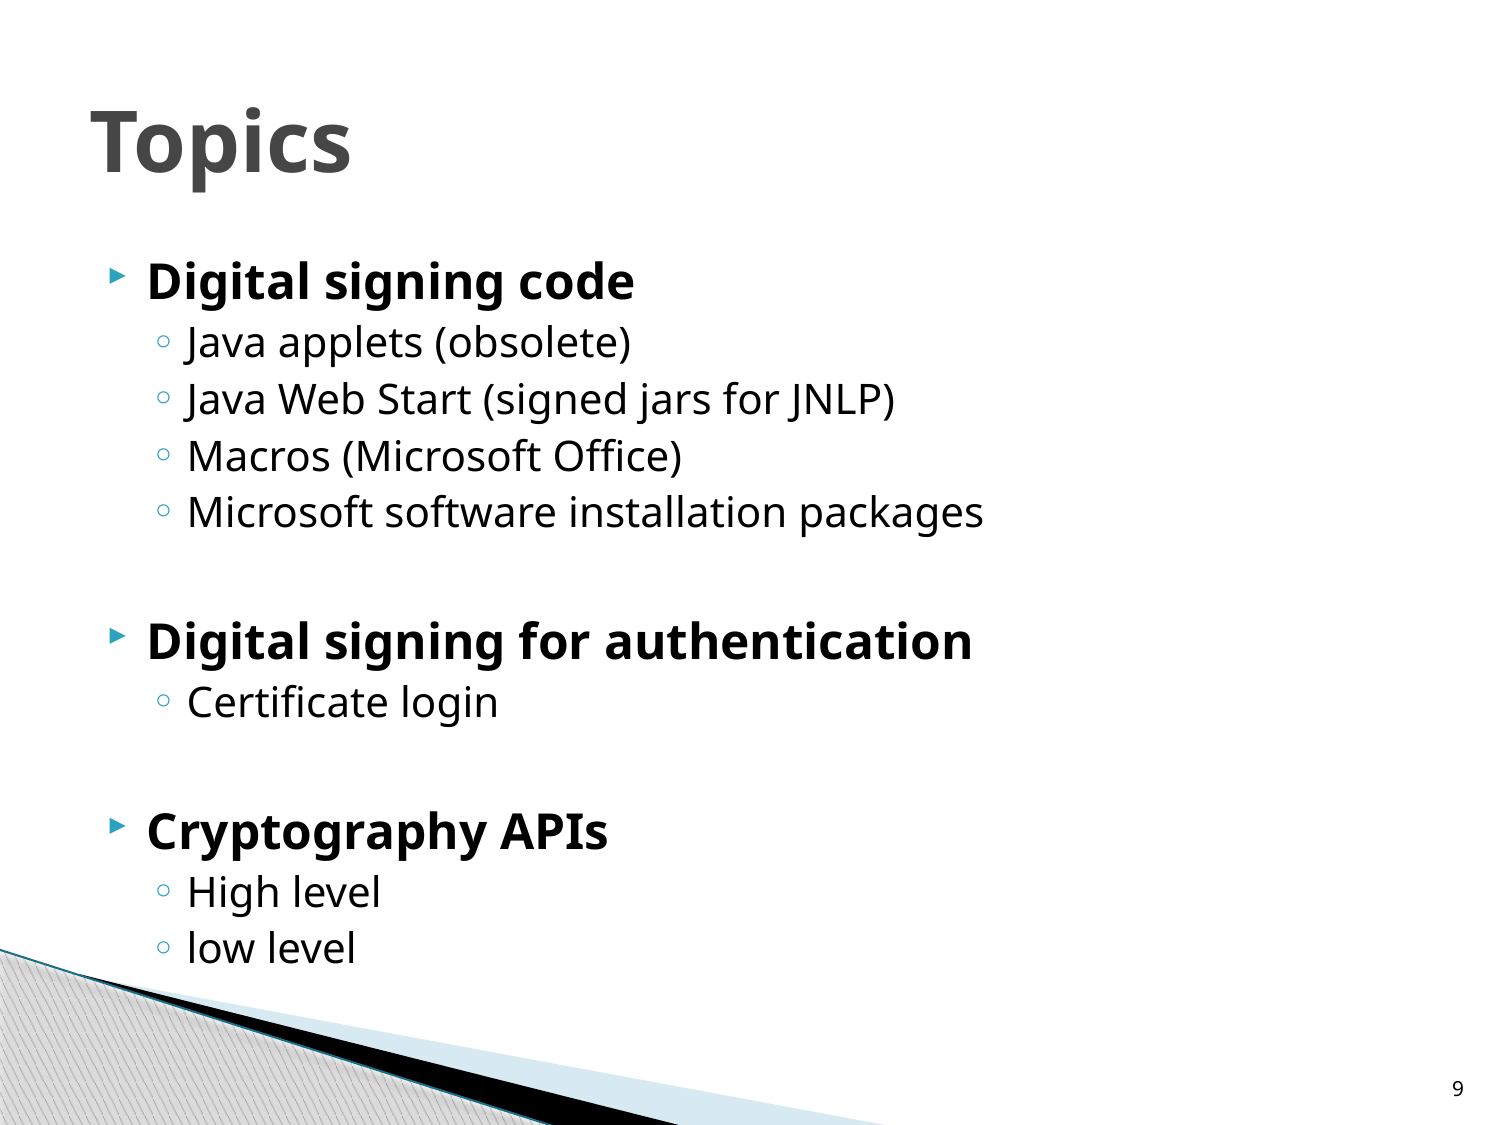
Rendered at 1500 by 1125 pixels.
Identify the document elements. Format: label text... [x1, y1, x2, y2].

slide_number 9 [1418, 1051, 1479, 1112]
title Topics [75, 45, 1425, 233]
list Digital signing code Java applets (obsolete) Java Web Start (signed jars for JNLP) Macros (Microsoft Office) Microsoft software installation packages Digital signing for authentication Certificate login Cryptography APIs High level low level [75, 243, 1425, 986]
